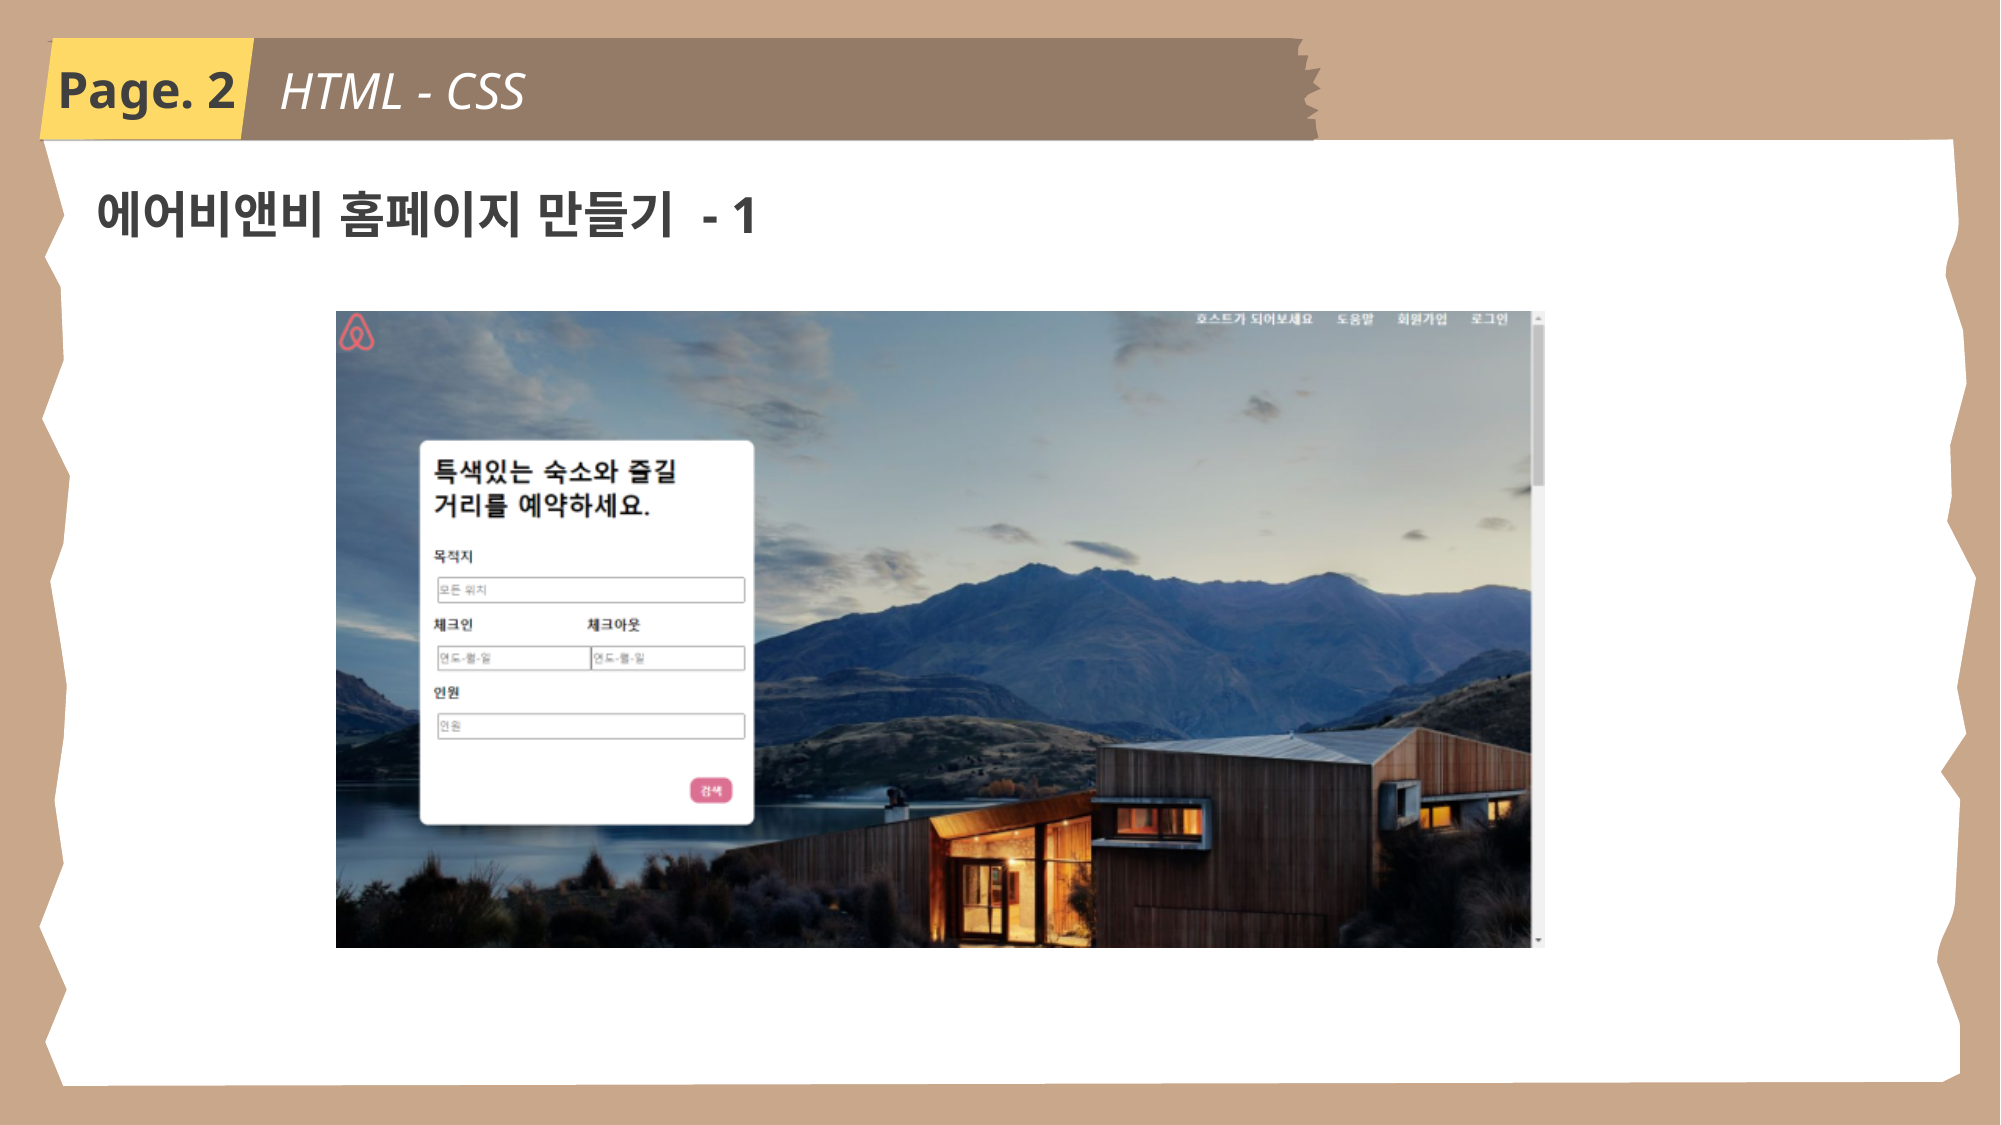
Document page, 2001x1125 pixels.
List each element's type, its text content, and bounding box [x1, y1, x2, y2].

text_box HTML - CSS [37, 37, 1323, 143]
text_box Page. 2 [38, 37, 256, 141]
picture [336, 311, 1545, 948]
text_box 에어비앤비 홈페이지 만들기 - 1 [319, 161, 537, 265]
text_box [38, 138, 1978, 1087]
